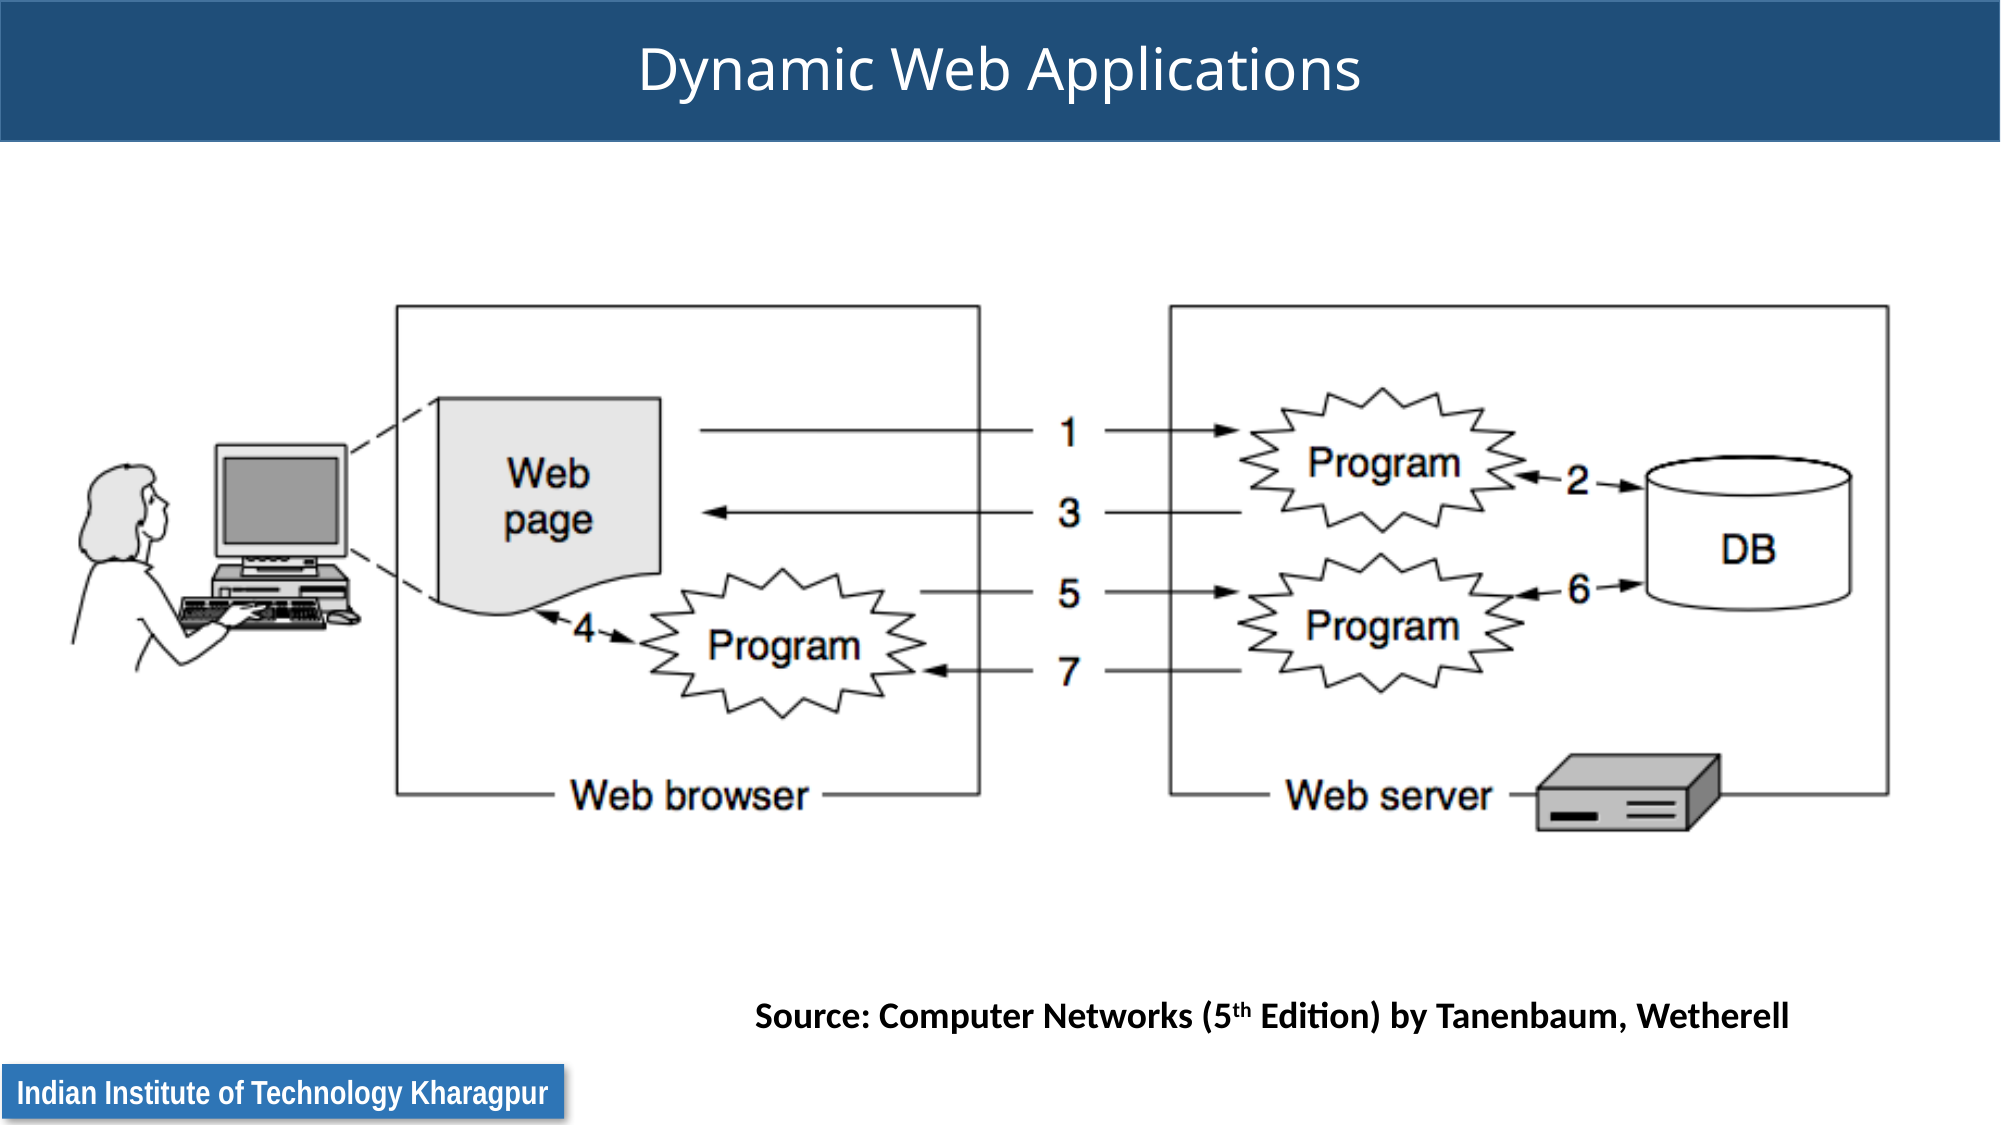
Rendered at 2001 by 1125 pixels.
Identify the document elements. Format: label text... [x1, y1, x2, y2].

title Dynamic Web Applications [0, 1, 2000, 141]
picture [51, 262, 1949, 891]
text_box Source: Computer Networks (5th Edition) by Tanenbaum, Wetherell [740, 983, 1827, 1044]
